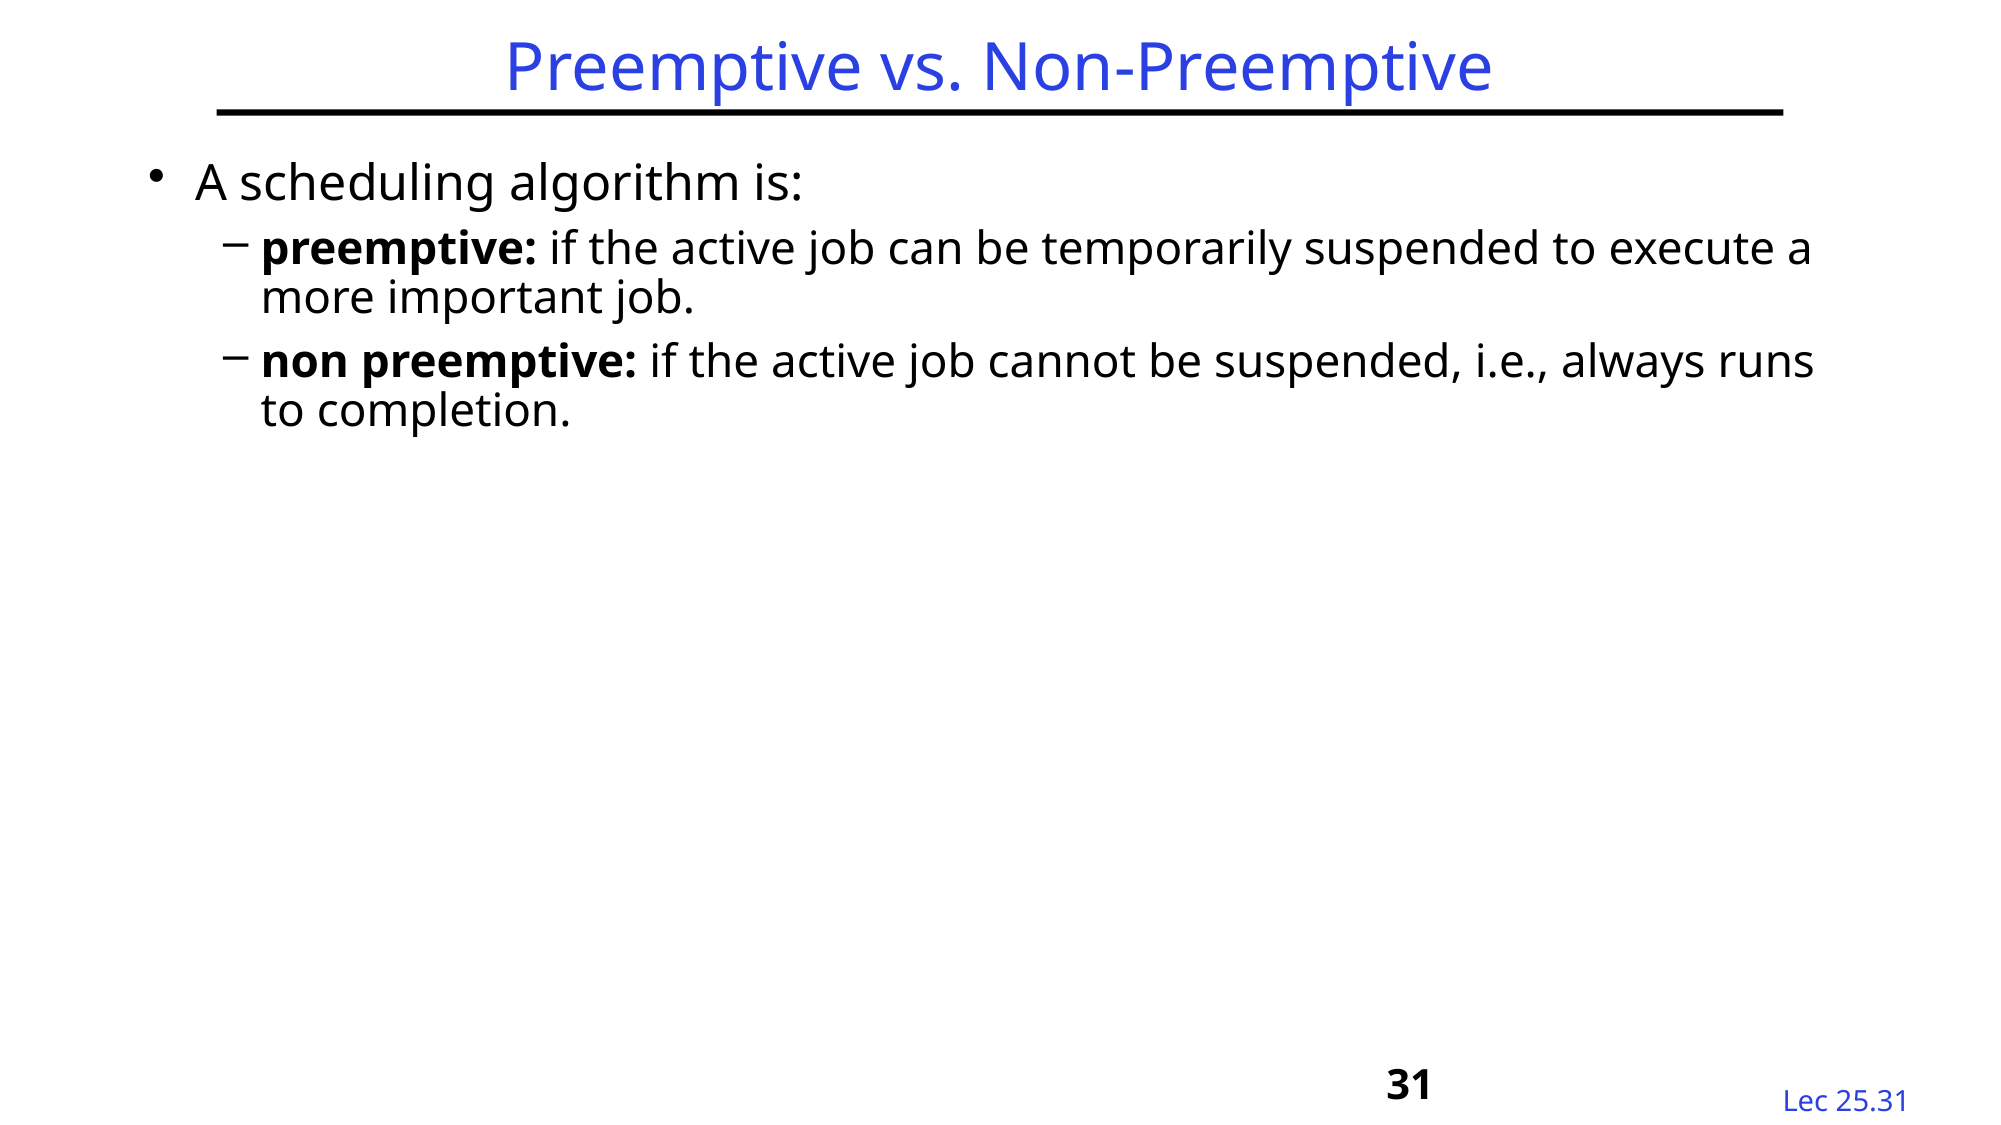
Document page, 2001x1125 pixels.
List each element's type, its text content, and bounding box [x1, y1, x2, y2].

list A scheduling algorithm is: preemptive: if the active job can be temporarily suspended to execute a more important job. non preemptive: if the active job cannot be suspended, i.e., always runs to completion. [133, 149, 1867, 988]
title Preemptive vs. Non-Preemptive [216, 24, 1784, 113]
slide_number 31 [1136, 1050, 1450, 1125]
